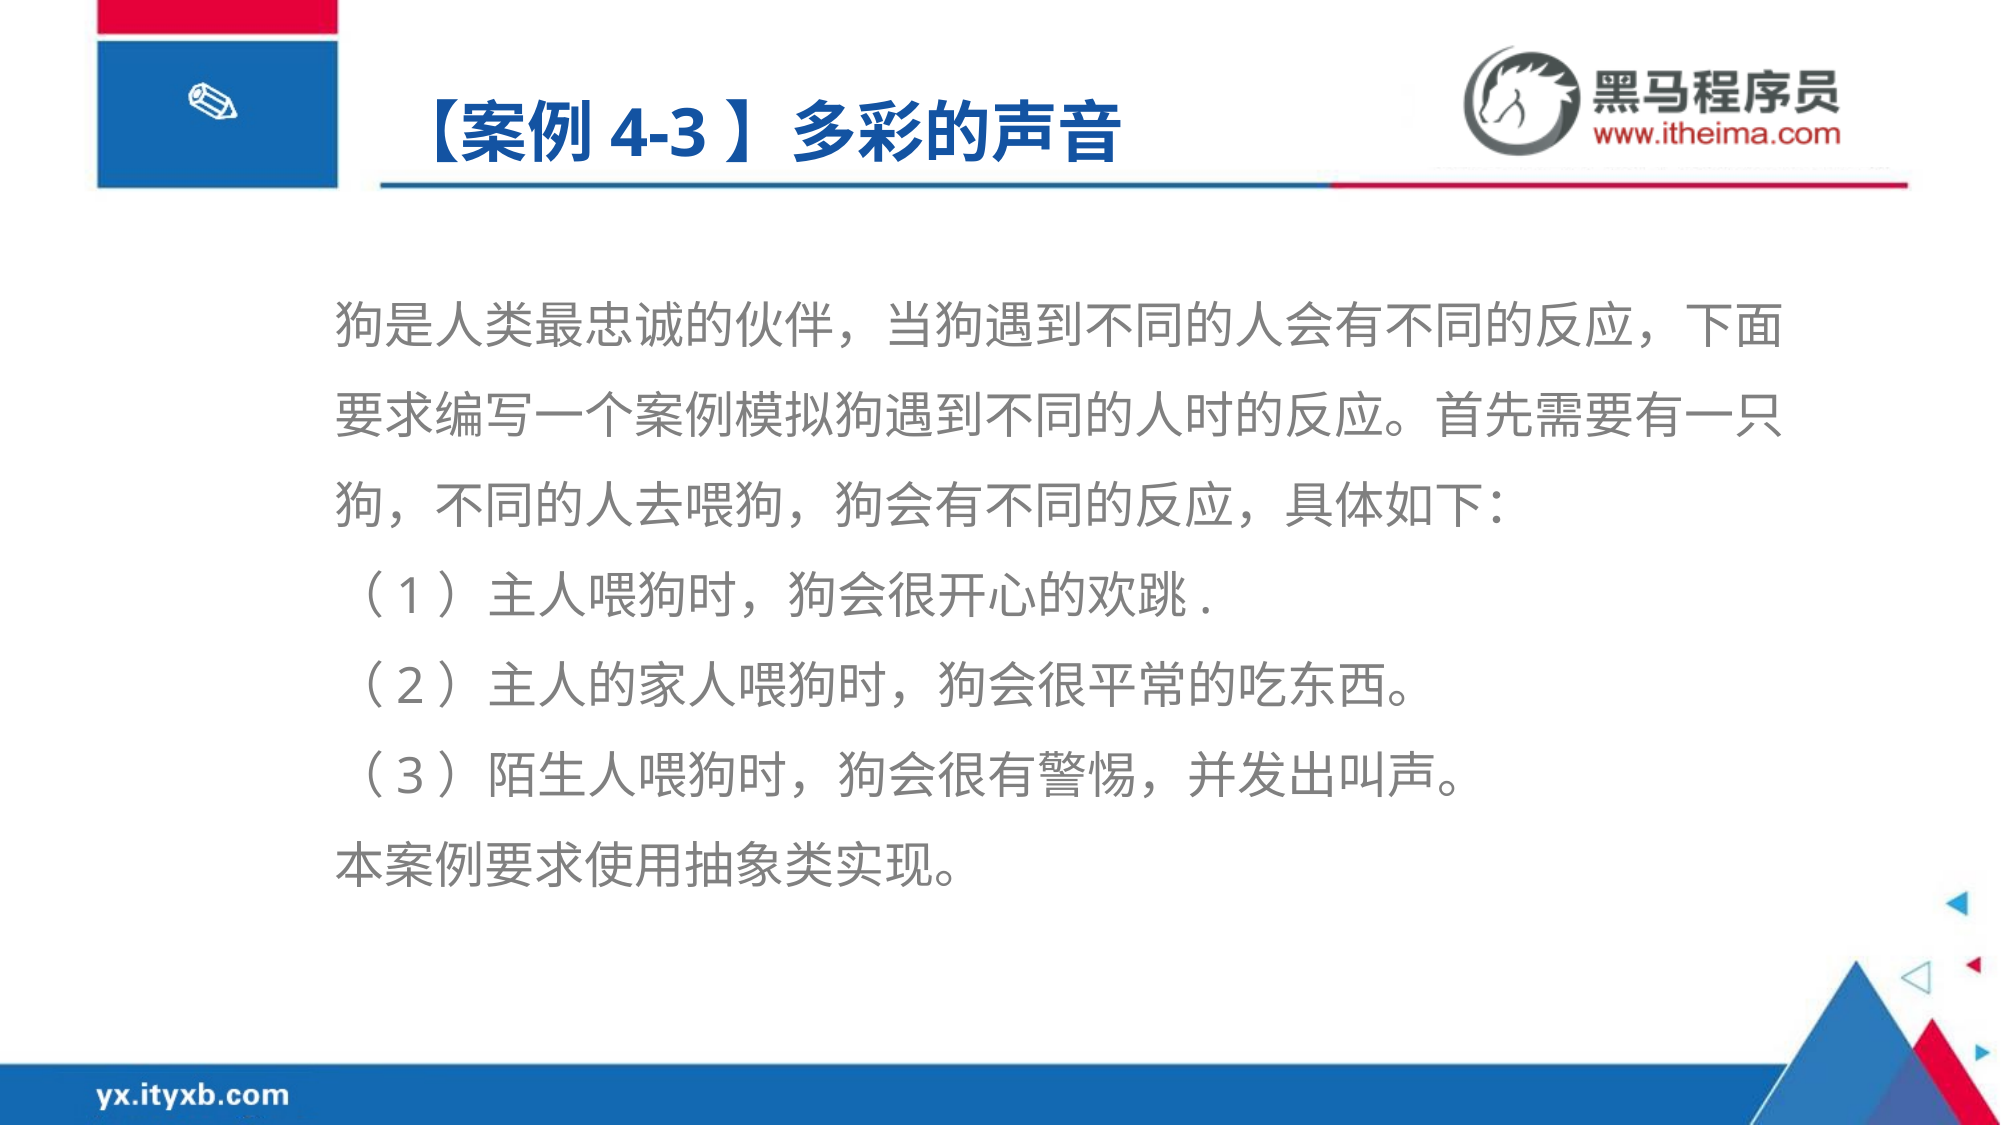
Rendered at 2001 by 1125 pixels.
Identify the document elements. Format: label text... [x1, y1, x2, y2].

picture [0, 0, 2001, 1125]
text_box 狗是人类最忠诚的伙伴，当狗遇到不同的人会有不同的反应，下面要求编写一个案例模拟狗遇到不同的人时的反应。首先需要有一只狗，不同的人去喂狗，狗会有不同的反应，具体如下： （1）主人喂狗时，狗会很开心的欢跳. （2）主人的家人喂狗时，狗会很平常的吃东西。 （3）陌生人喂狗时，狗会很有警惕，并发出叫声。 本案例要求使用抽象类实现。 [319, 256, 1849, 925]
text_box 【案例4-3】多彩的声音 [379, 82, 1452, 177]
